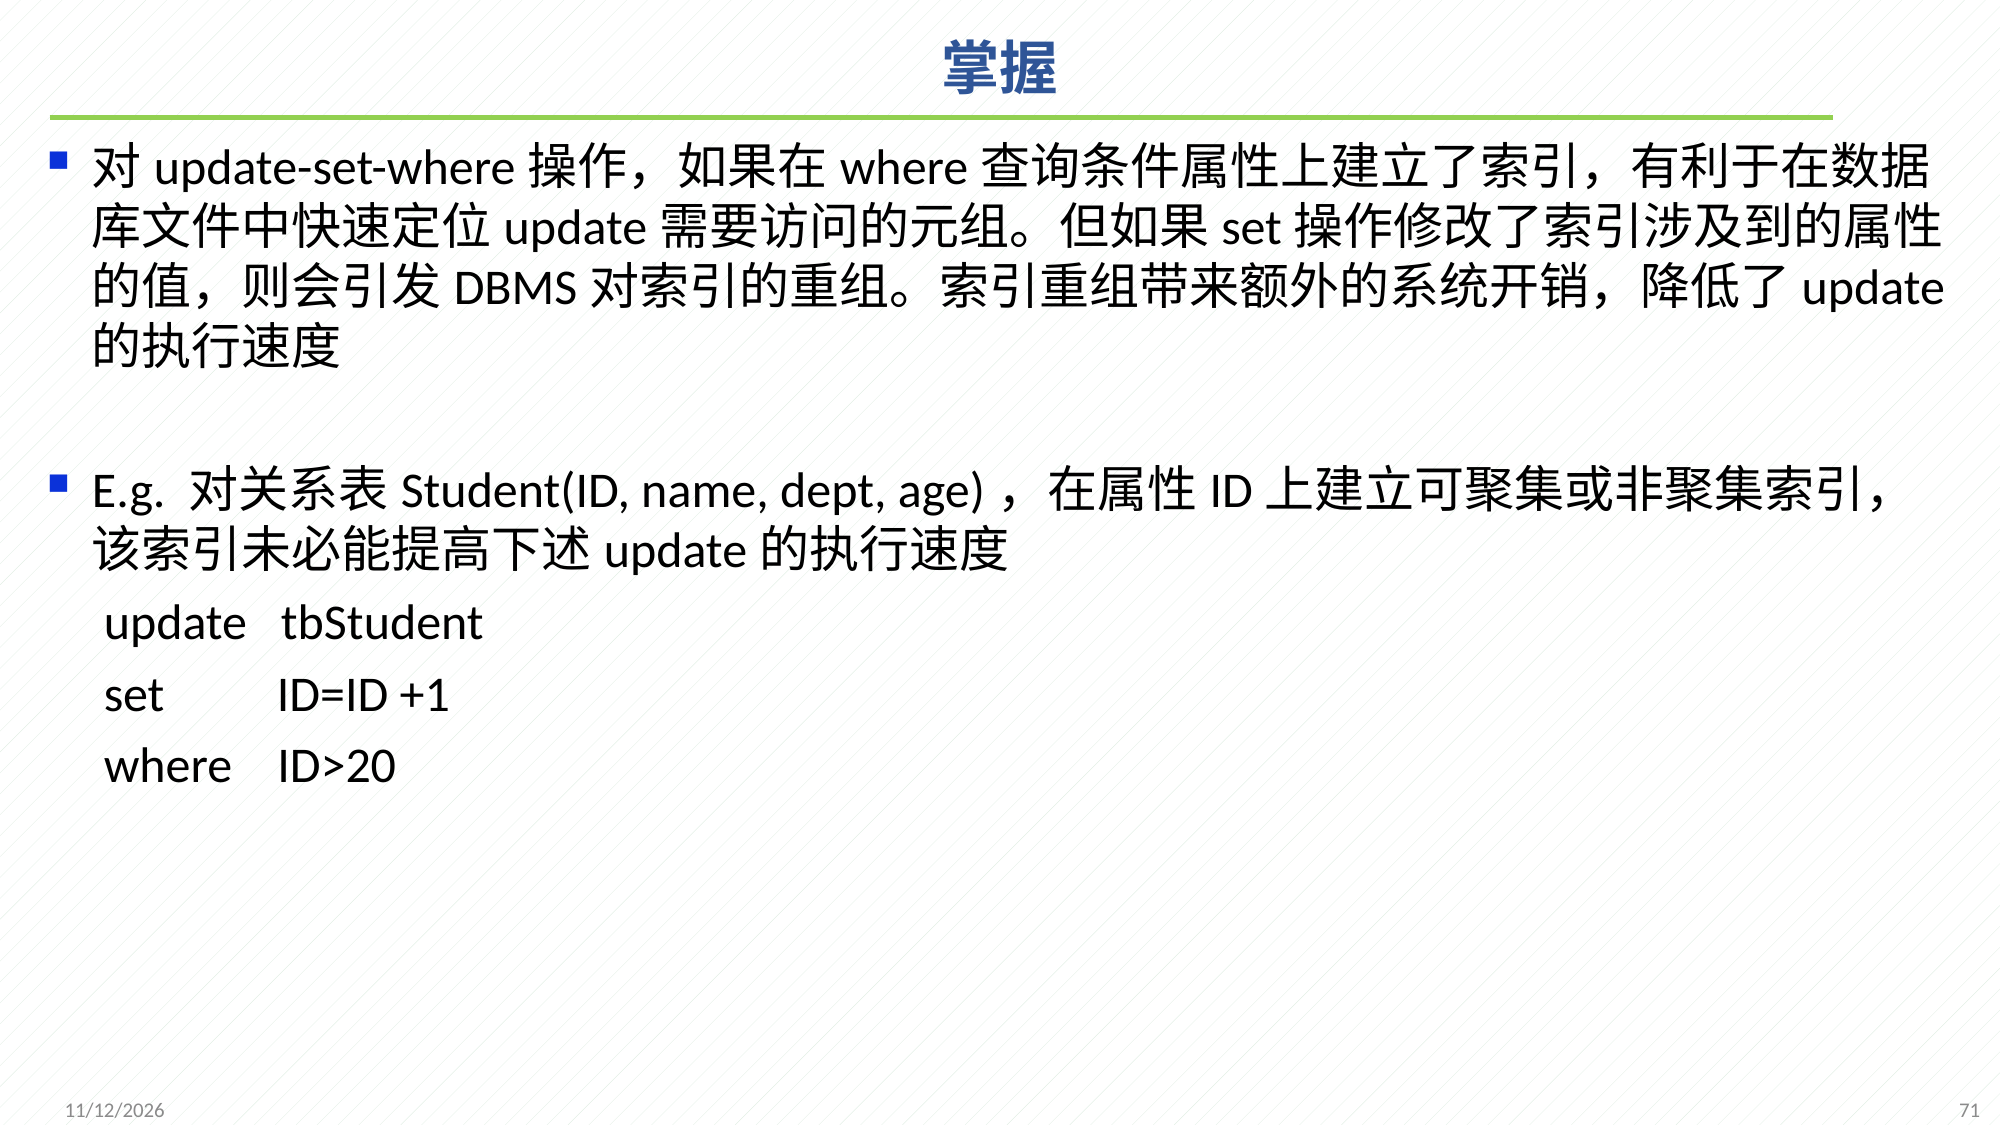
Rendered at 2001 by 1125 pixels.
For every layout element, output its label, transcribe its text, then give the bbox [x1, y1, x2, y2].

slide_number 71 [1545, 1079, 1996, 1125]
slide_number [49, 1079, 500, 1125]
title 掌握 [50, 13, 1949, 126]
list 对update-set-where操作，如果在where查询条件属性上建立了索引，有利于在数据库文件中快速定位update需要访问的元组。但如果set操作修改了索引涉及到的属性的值，则会引发DBMS对索引的重组。索引重组带来额外的系统开销，降低了update的执行速度 E.g. 对关系表Student(ID, name, dept, age)，在属性ID上建立可聚集或非聚集索引，该索引未必能提高下述update的执行速度 update tbStudent set ID=ID +1 where ID>20 [32, 126, 1974, 1081]
